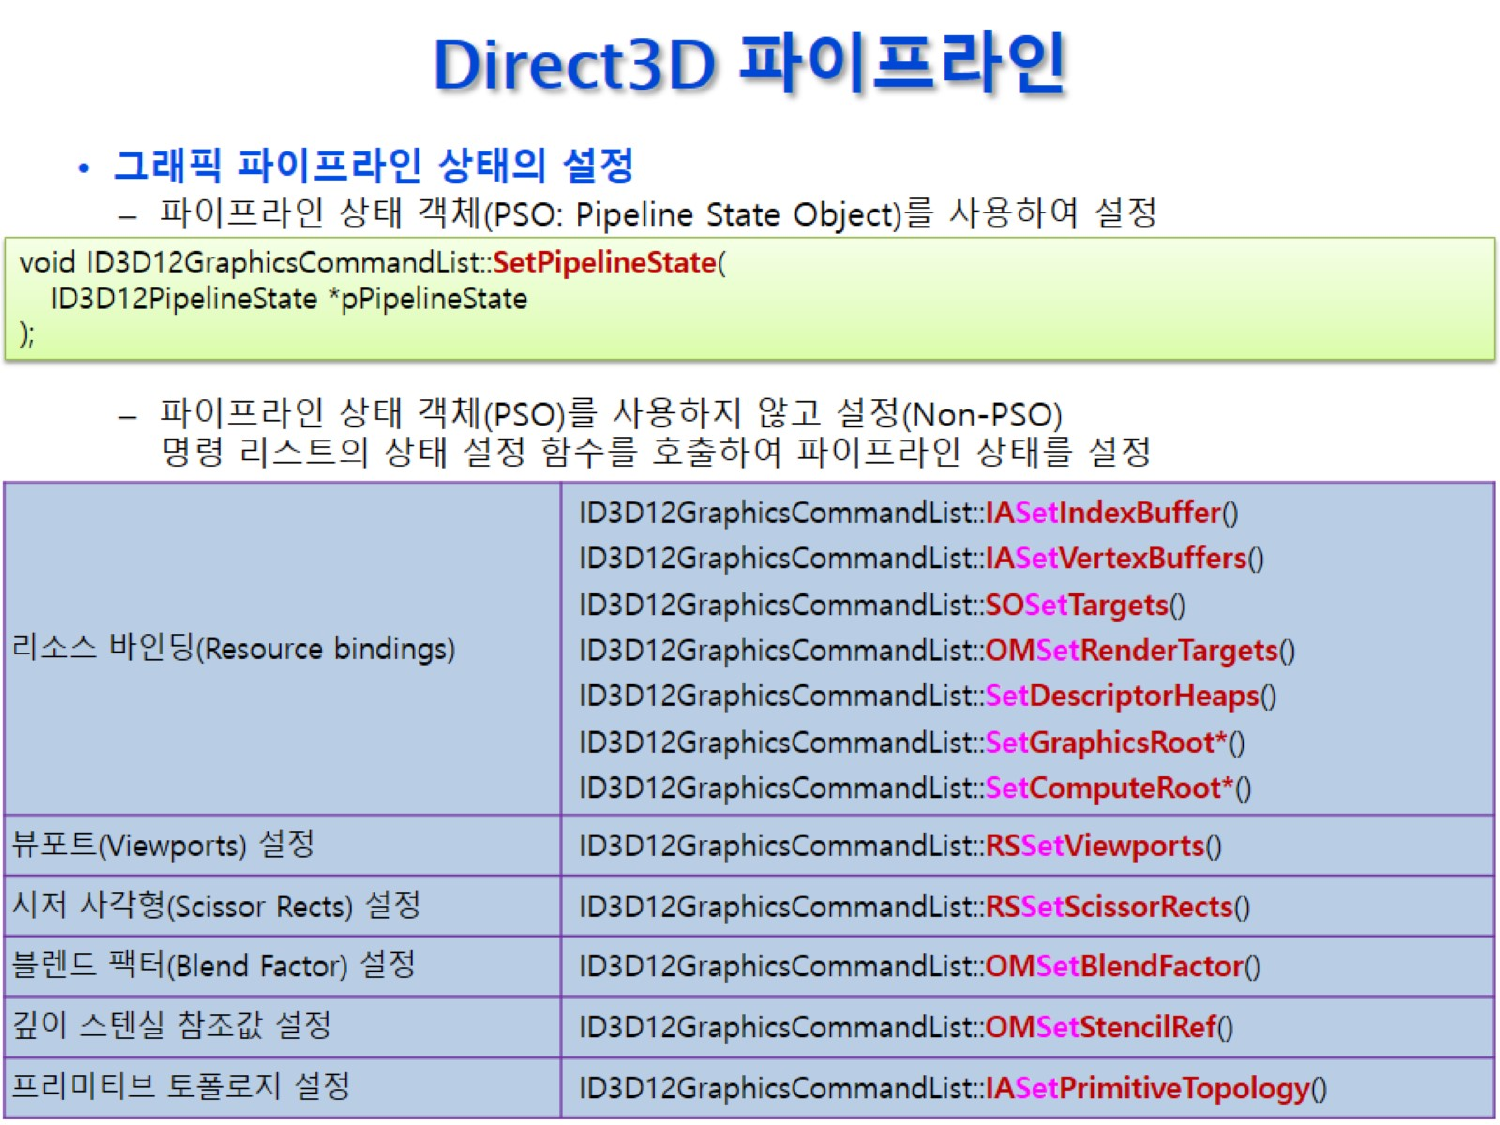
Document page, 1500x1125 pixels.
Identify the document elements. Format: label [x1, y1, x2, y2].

text_box [1189, 322, 1480, 532]
picture [0, 0, 1500, 1125]
